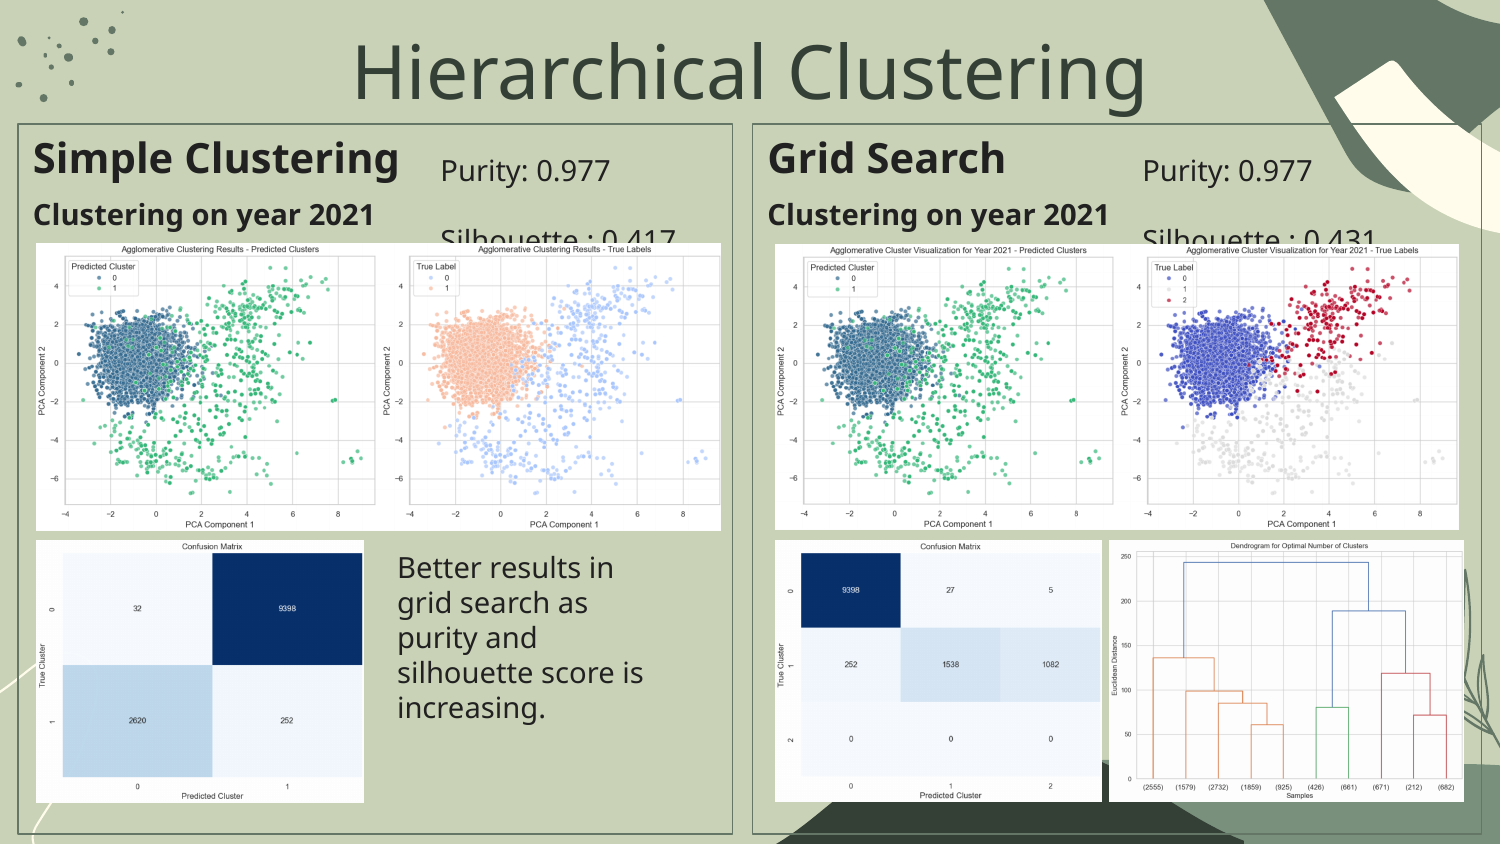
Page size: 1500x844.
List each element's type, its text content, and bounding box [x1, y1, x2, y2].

picture [1108, 540, 1465, 802]
picture [775, 244, 1459, 530]
text_box Purity: 0.977 Silhouette : 0.417 [425, 144, 720, 233]
text_box Grid Search Clustering on year 2021 [752, 124, 1482, 835]
text_box Better results in grid search as purity and silhouette score is increasing. [382, 542, 677, 807]
text_box Purity: 0.977 Silhouette : 0.431 [1127, 144, 1422, 233]
picture [35, 540, 364, 803]
picture [35, 243, 721, 531]
title Hierarchical Clustering [116, 9, 1383, 104]
picture [775, 540, 1103, 802]
text_box Simple Clustering Clustering on year 2021 [18, 124, 733, 835]
